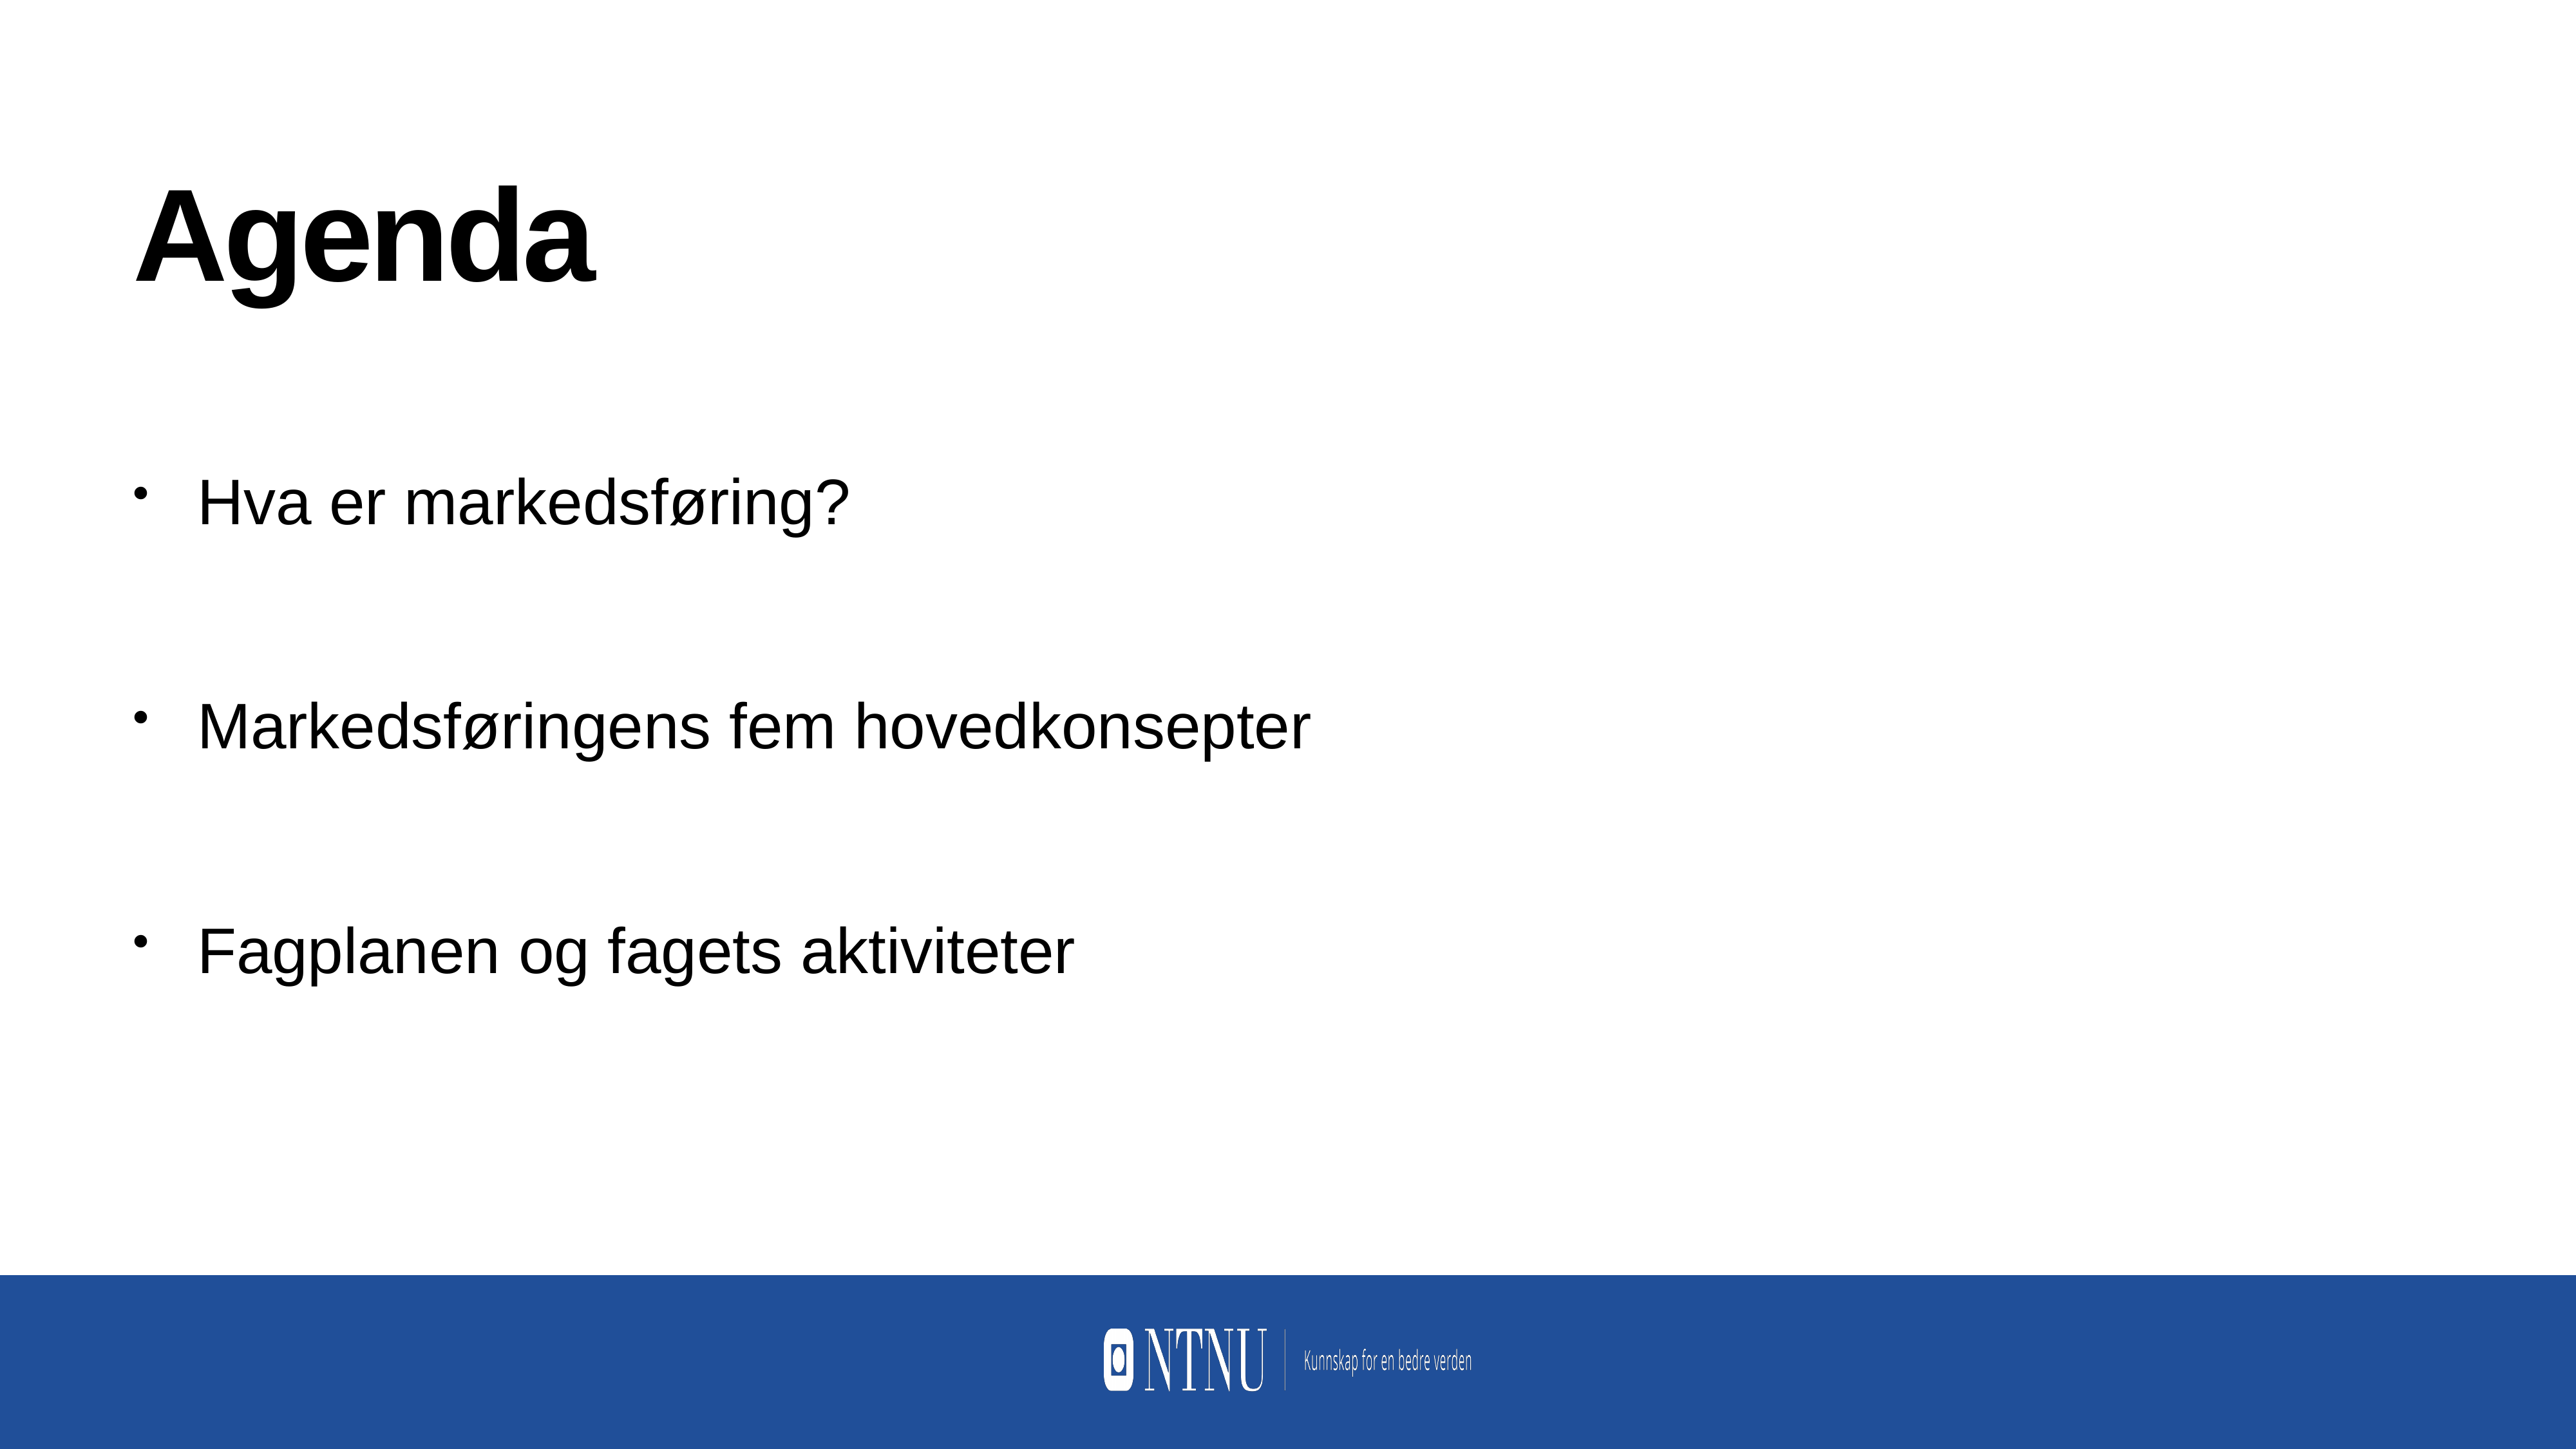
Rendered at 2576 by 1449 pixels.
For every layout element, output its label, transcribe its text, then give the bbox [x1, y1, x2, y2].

picture [1104, 1329, 1472, 1392]
text_box Hva er markedsføring? Markedsføringens fem hovedkonsepter Fagplanen og fagets aktiviteter [127, 343, 1653, 1215]
title Agenda [127, 144, 2449, 319]
